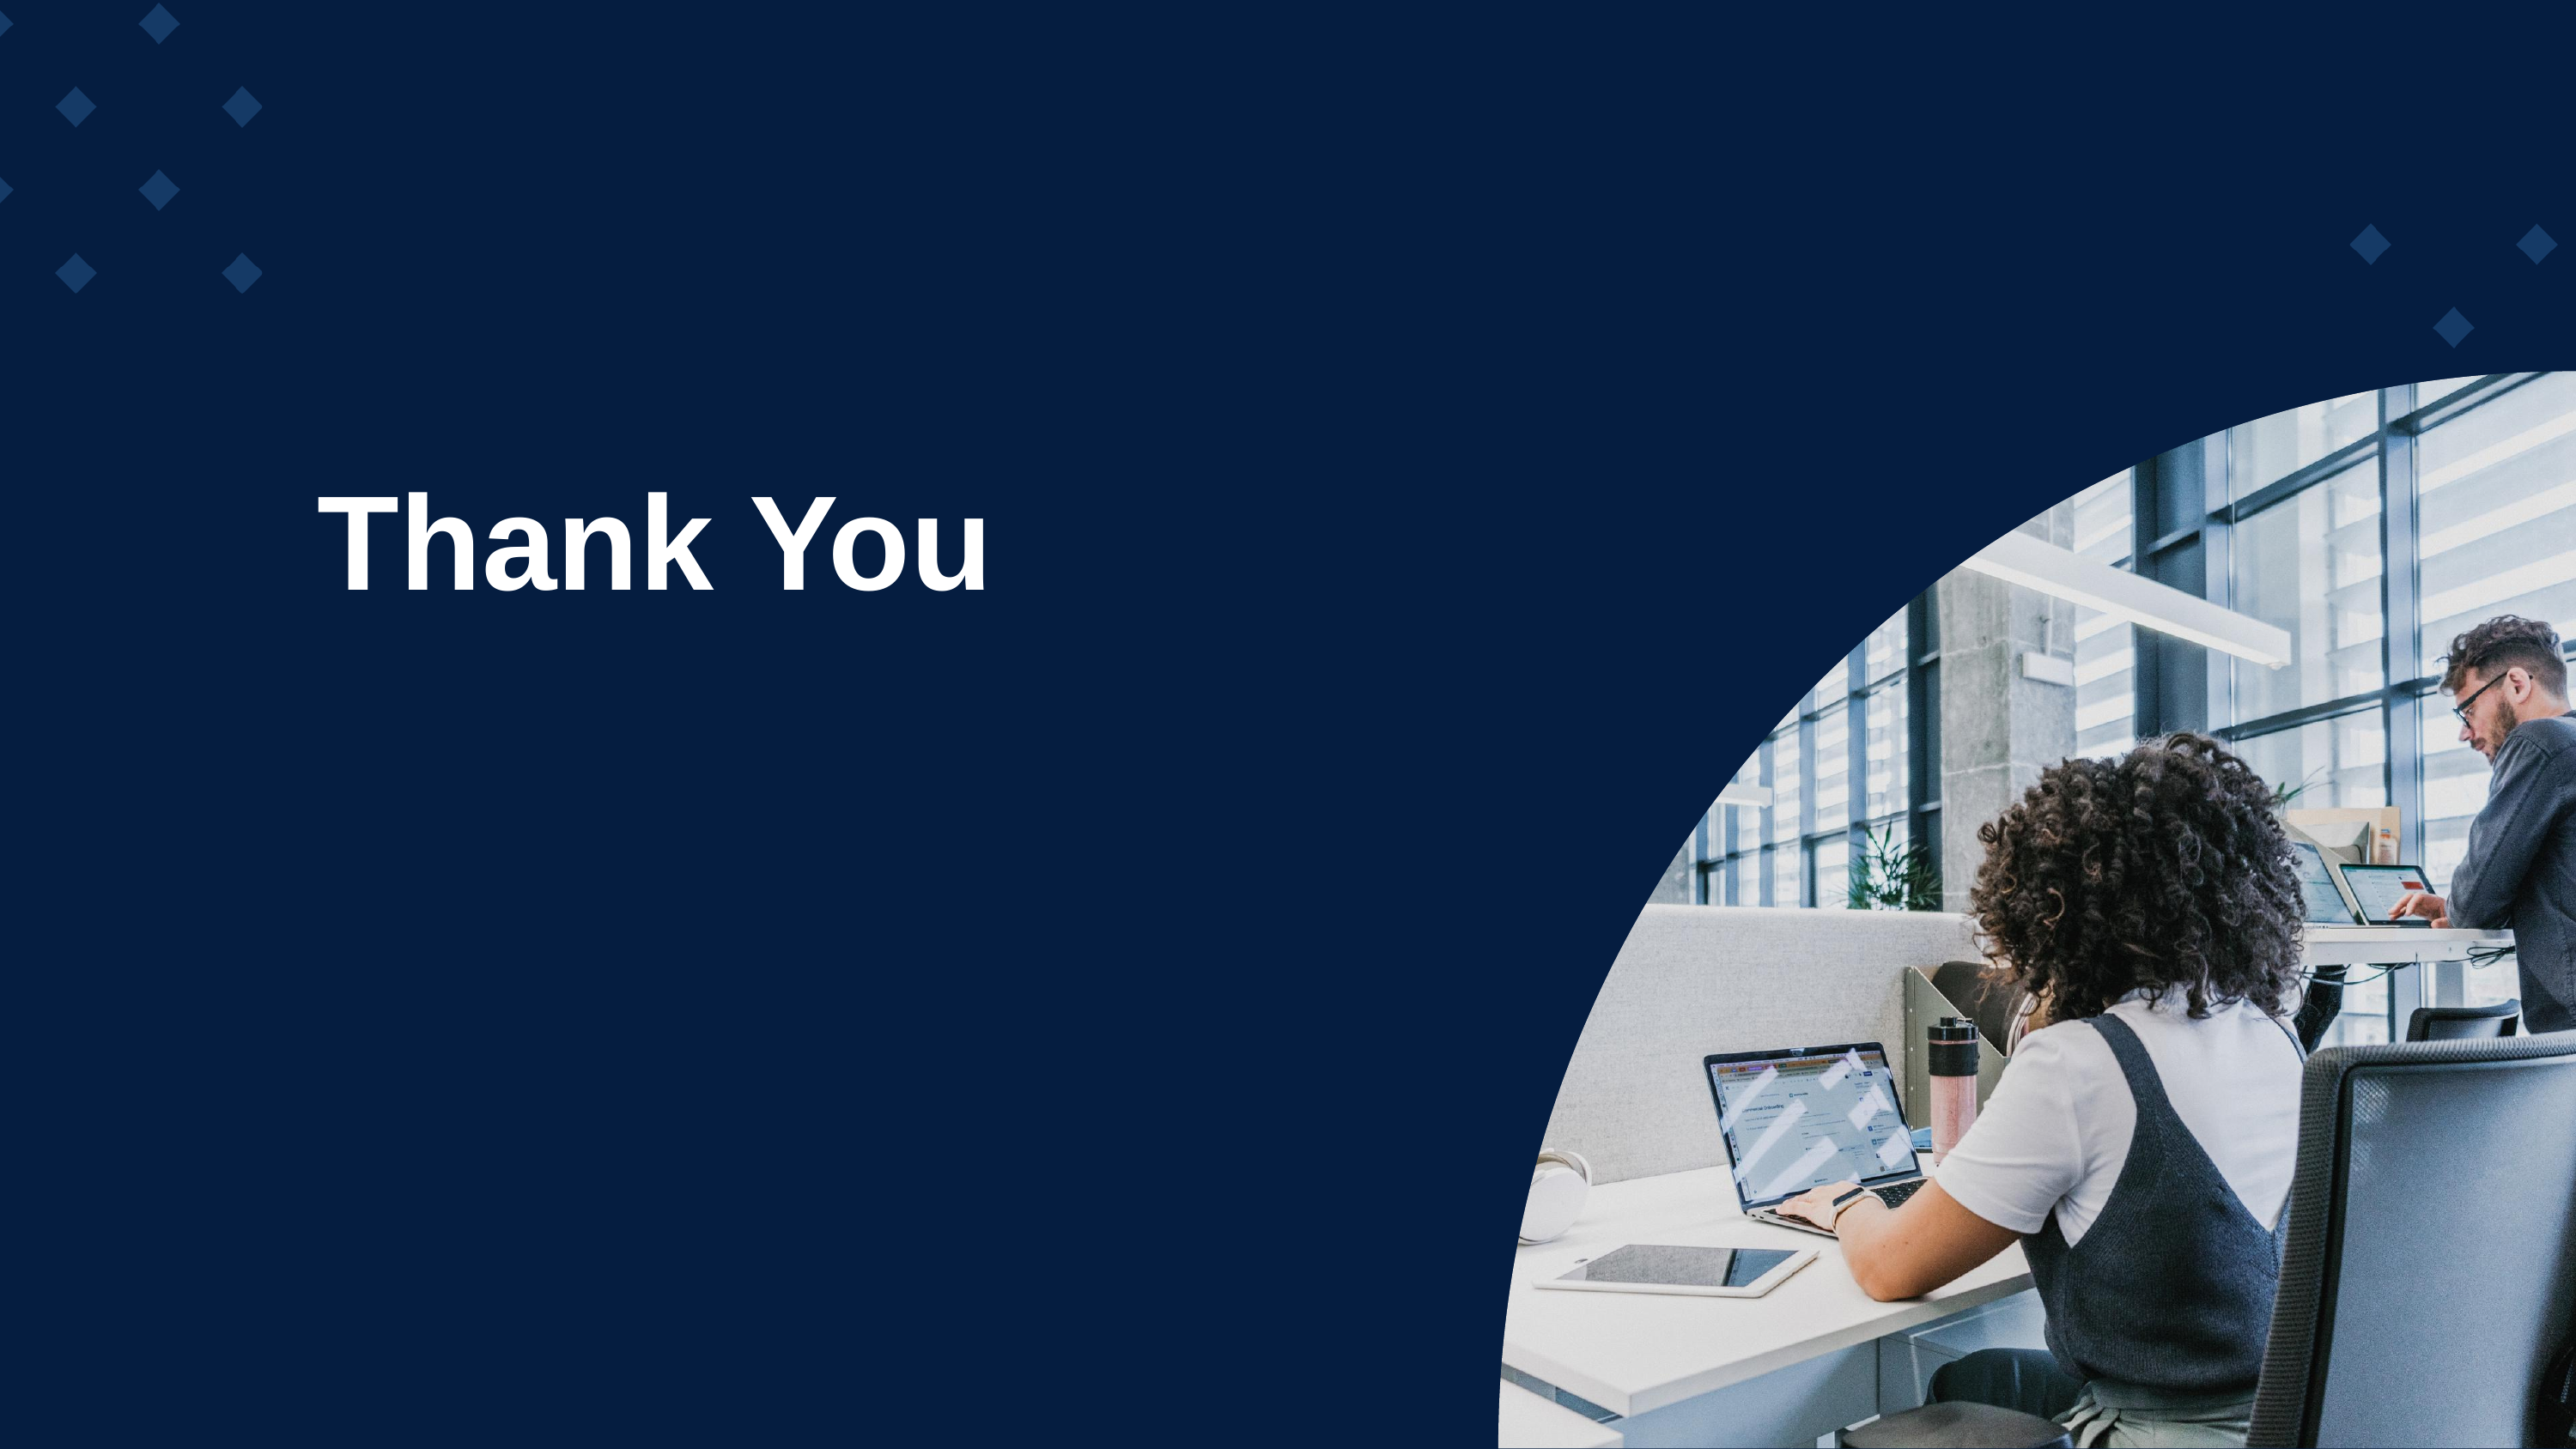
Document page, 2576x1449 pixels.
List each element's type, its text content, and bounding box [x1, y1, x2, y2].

text_box Thank You [317, 391, 1788, 617]
text_box [1498, 371, 2576, 1449]
text_box [0, 0, 263, 294]
text_box [2349, 223, 2576, 394]
